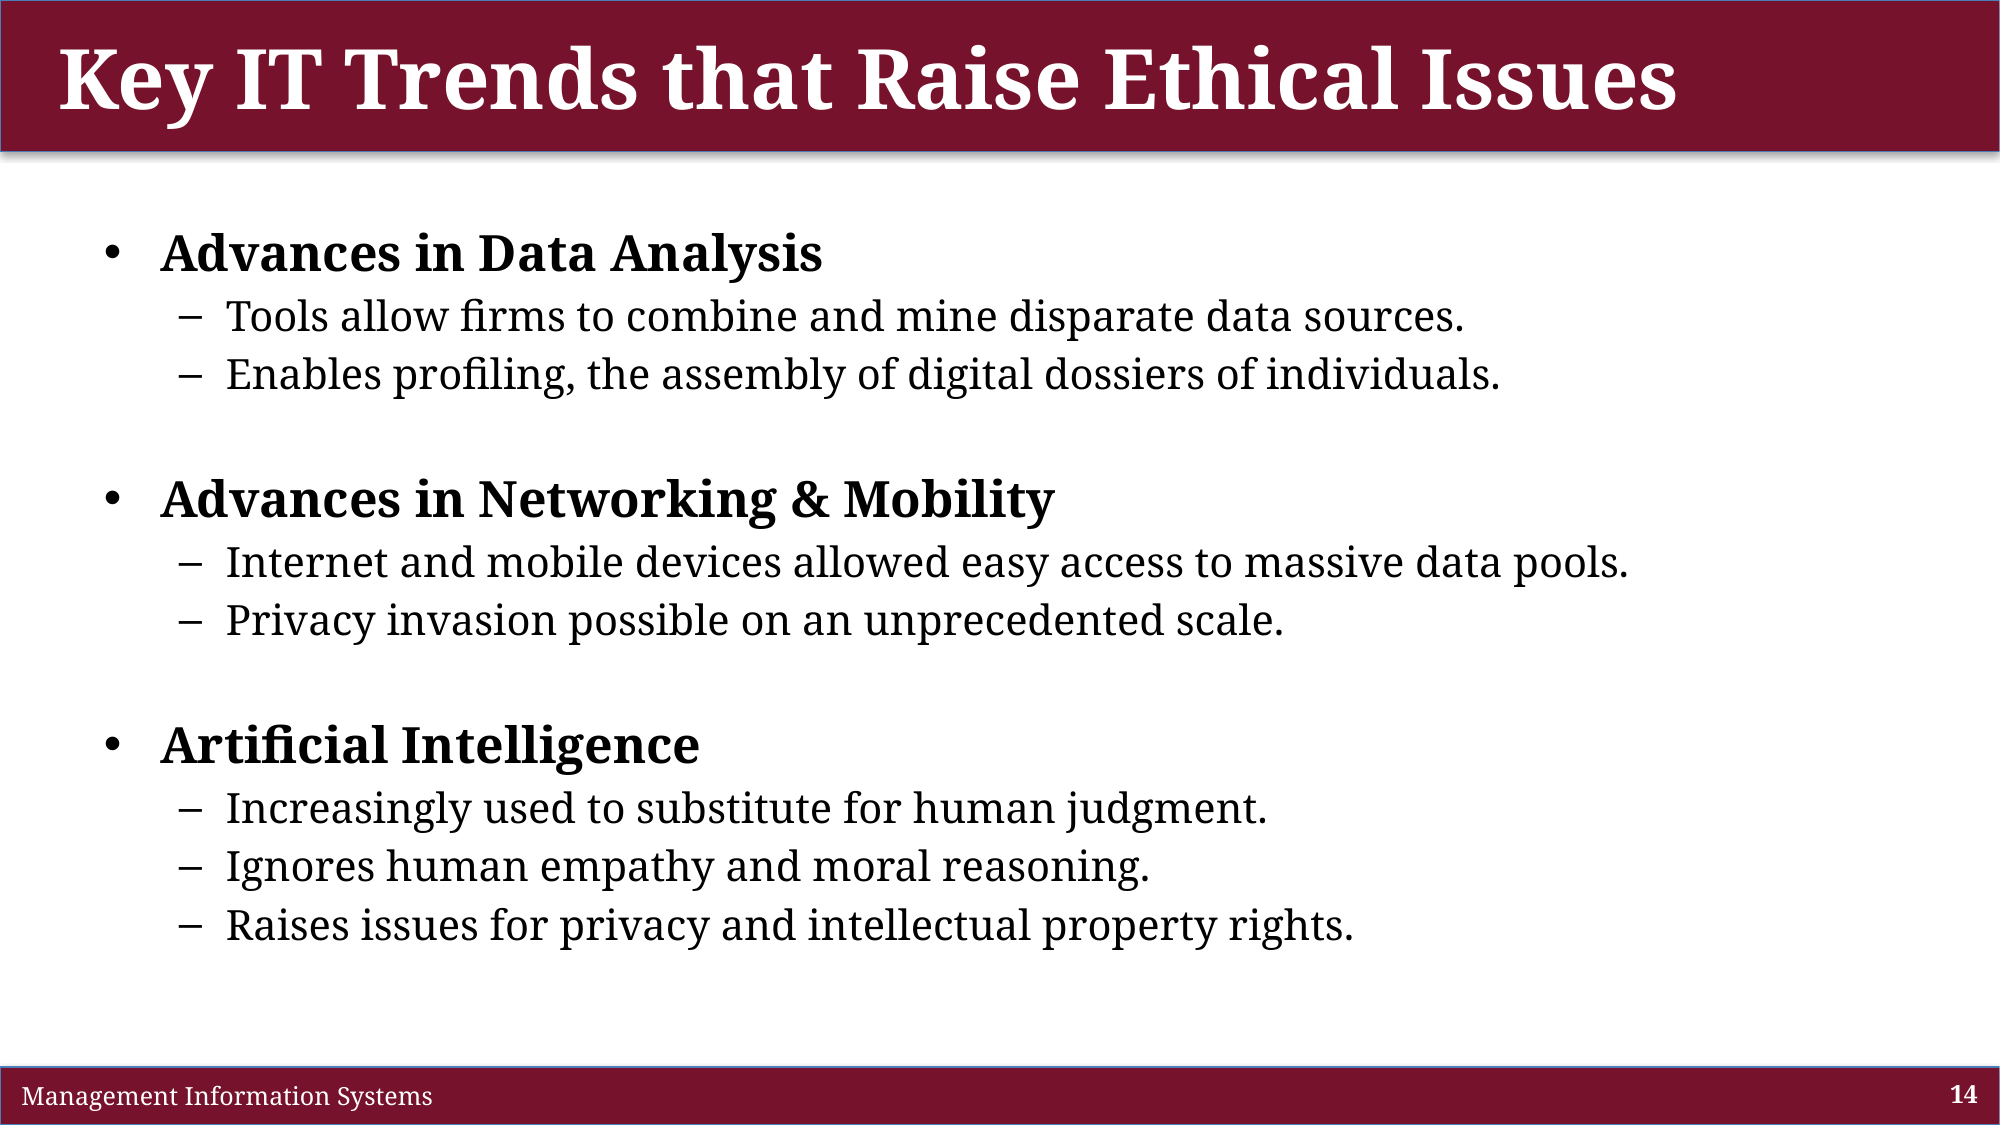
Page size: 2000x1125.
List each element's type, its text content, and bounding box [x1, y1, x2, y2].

footer Management Information Systems [0, 1066, 475, 1125]
list Advances in Data Analysis Tools allow firms to combine and mine disparate data sources. Enables profiling, the assembly of digital dossiers of individuals. Advances in Networking & Mobility Internet and mobile devices allowed easy access to massive data pools. Privacy invasion possible on an unprecedented scale. Artificial Intelligence Increasingly used to substitute for human judgment. Ignores human empathy and moral reasoning. Raises issues for privacy and intellectual property rights. [88, 213, 1911, 1047]
slide_number 14 [1649, 1066, 2000, 1125]
title Key IT Trends that Raise Ethical Issues [0, 0, 2000, 152]
text_box [475, 1066, 1649, 1125]
